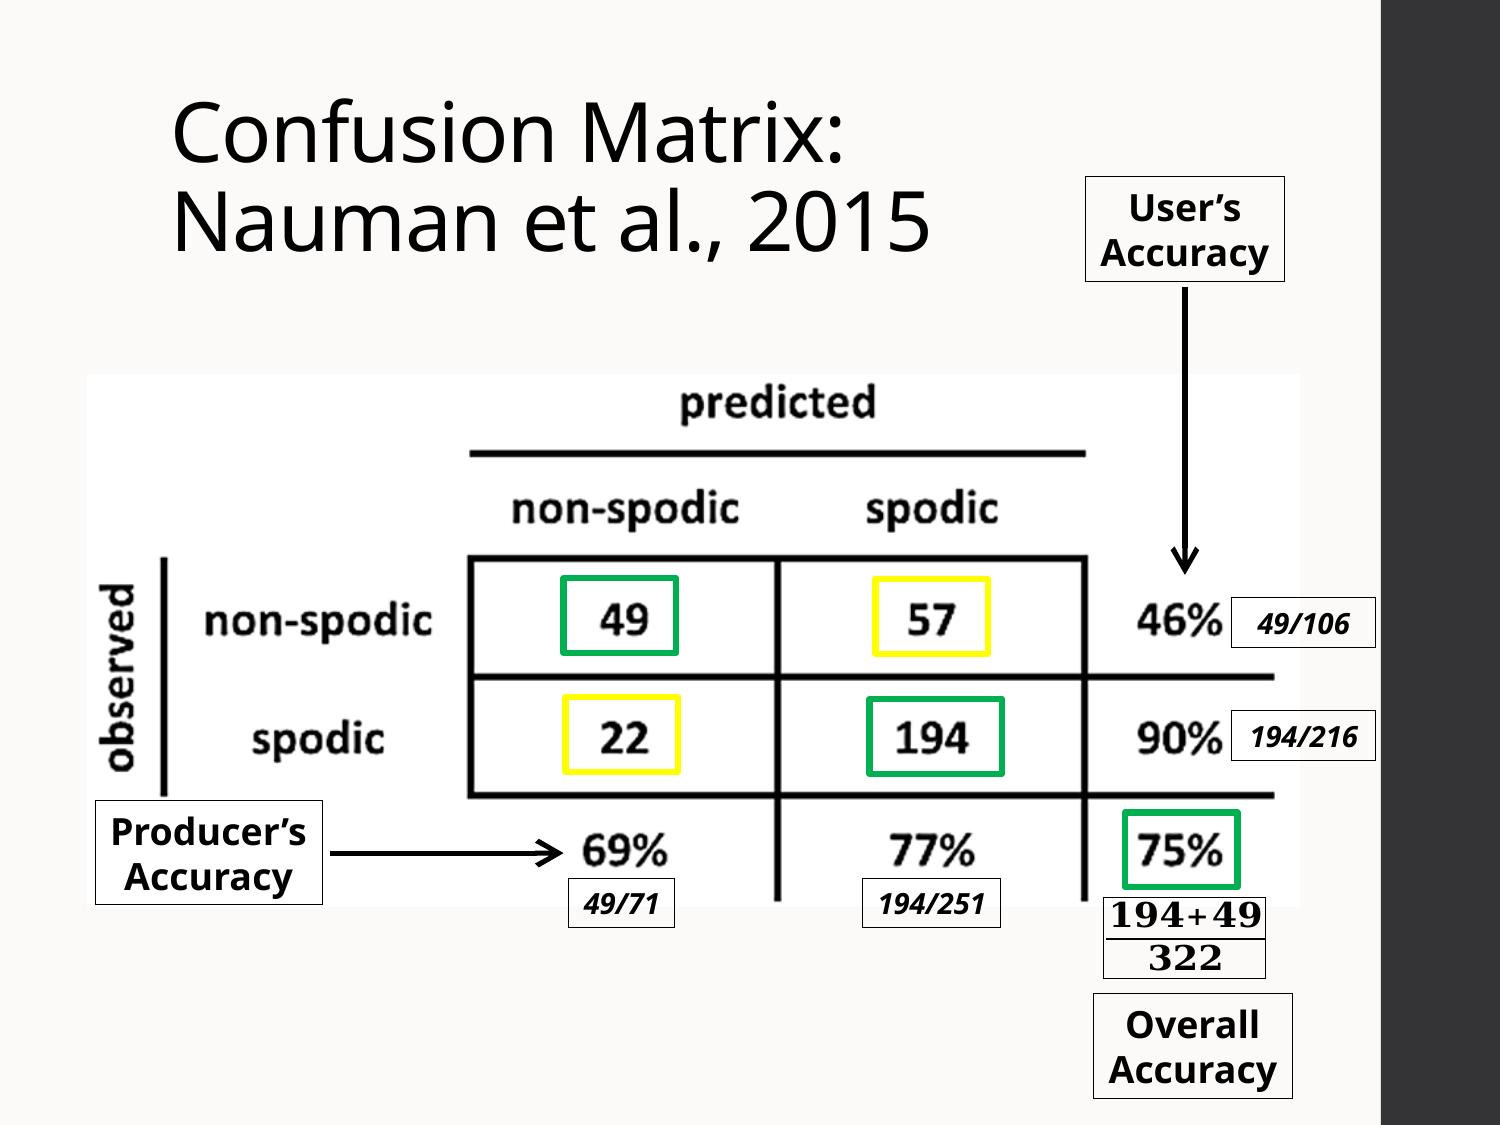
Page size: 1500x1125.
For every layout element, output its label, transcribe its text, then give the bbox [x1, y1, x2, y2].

text_box 194/251 [862, 916, 1001, 928]
text_box 49/71 [568, 916, 675, 928]
title Confusion Matrix: Nauman et al., 2015 [155, 60, 1348, 278]
text_box User’s Accuracy [1085, 176, 1285, 282]
text_box Overall Accuracy [1093, 993, 1293, 1099]
picture [87, 374, 1301, 907]
text_box 194/216 [1307, 710, 1376, 761]
text_box 49/106 [1307, 597, 1376, 648]
